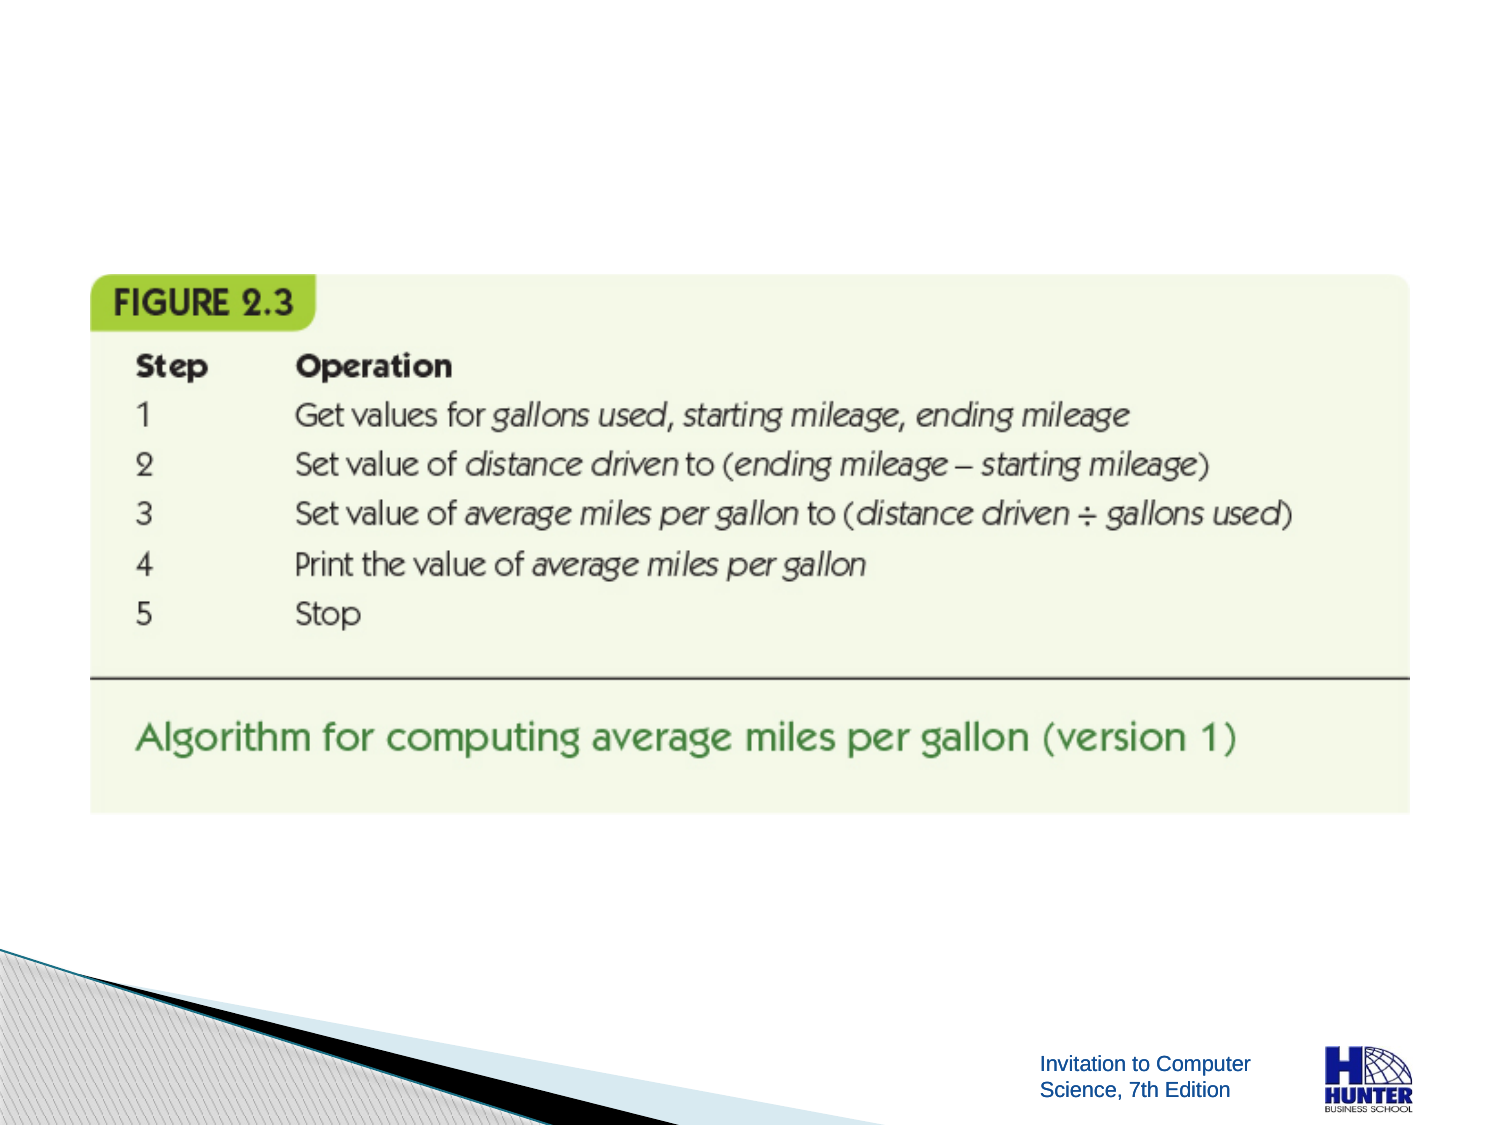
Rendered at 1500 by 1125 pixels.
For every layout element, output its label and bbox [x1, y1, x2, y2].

picture [89, 274, 1411, 816]
picture [1325, 1046, 1413, 1113]
